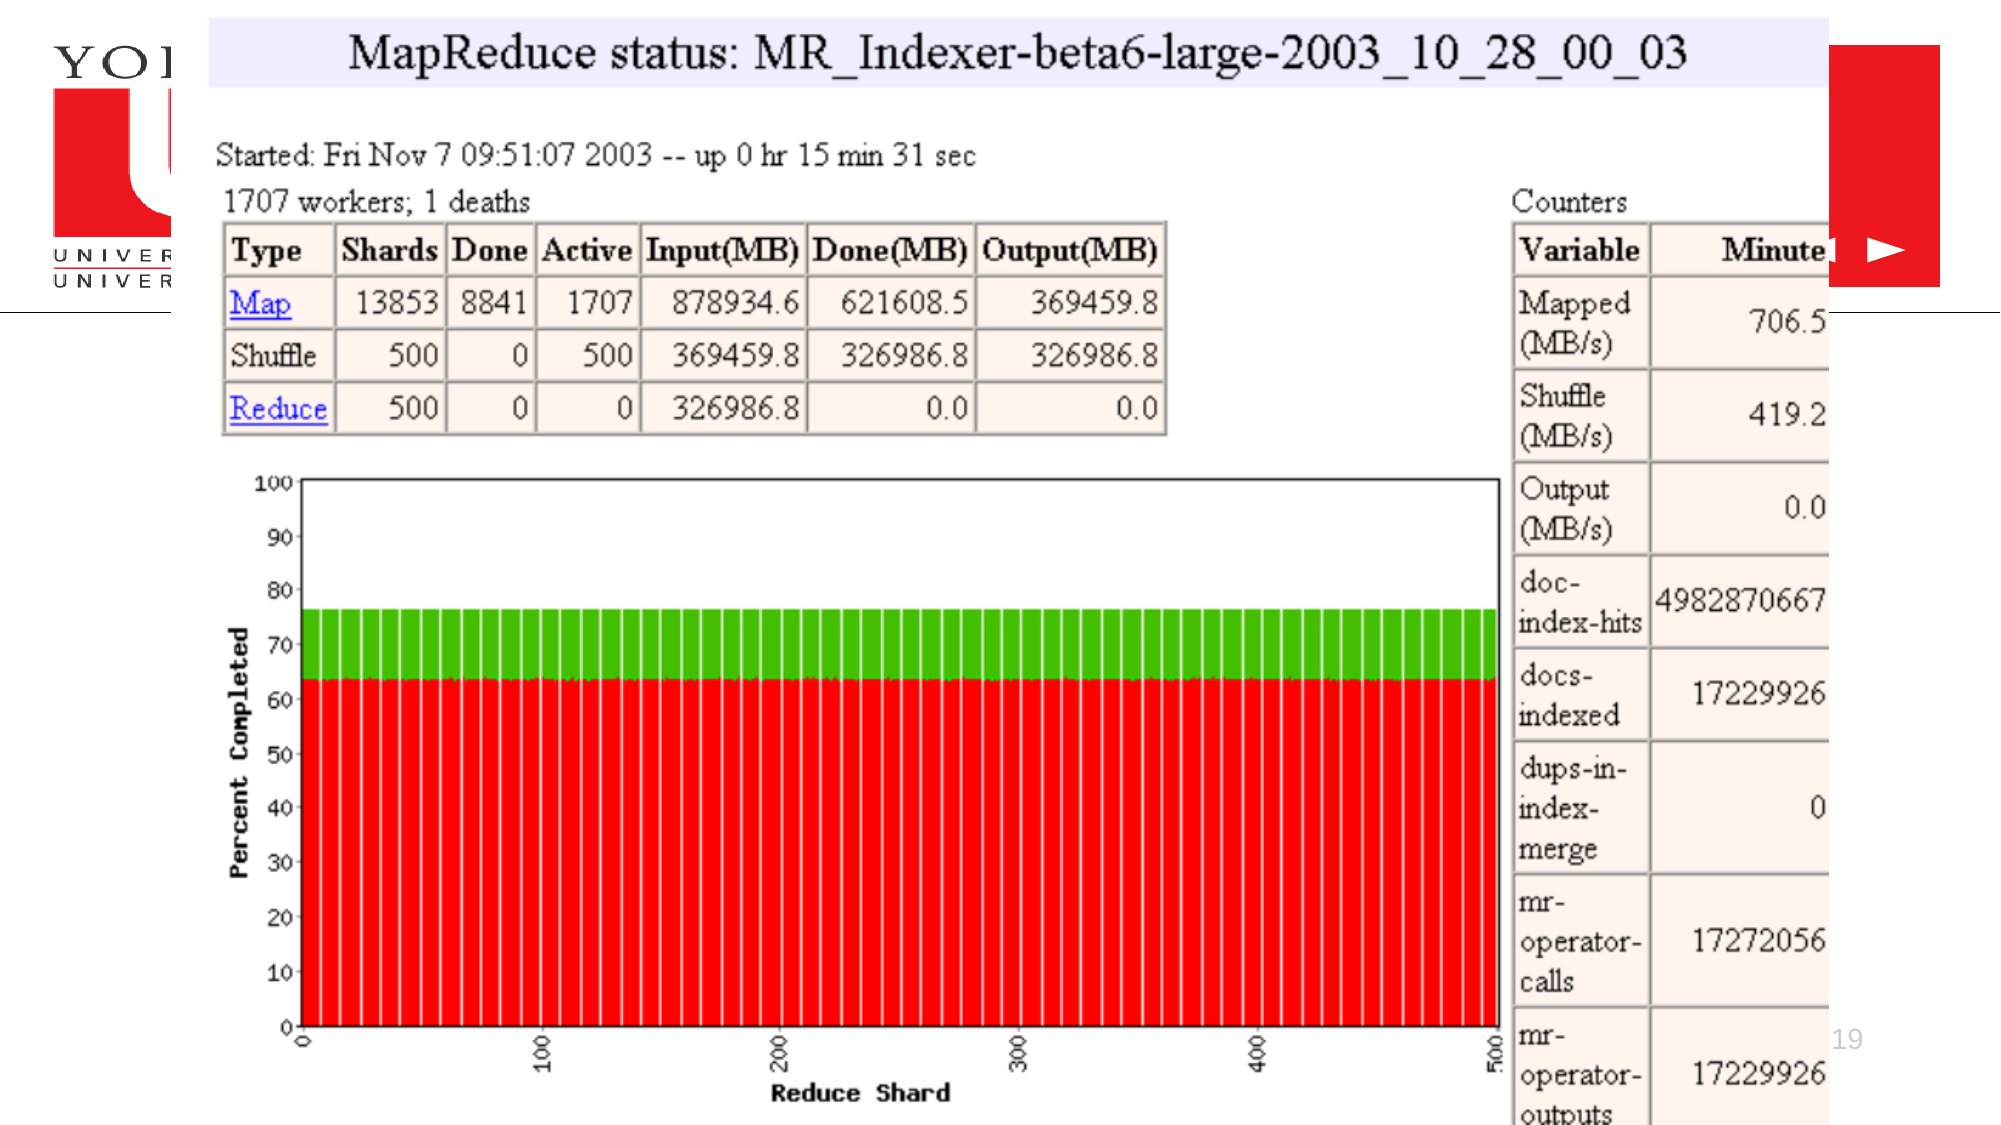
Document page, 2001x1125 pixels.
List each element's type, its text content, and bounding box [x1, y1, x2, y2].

picture [0, 0, 2000, 1125]
slide_number 18 [1833, 1012, 1898, 1088]
